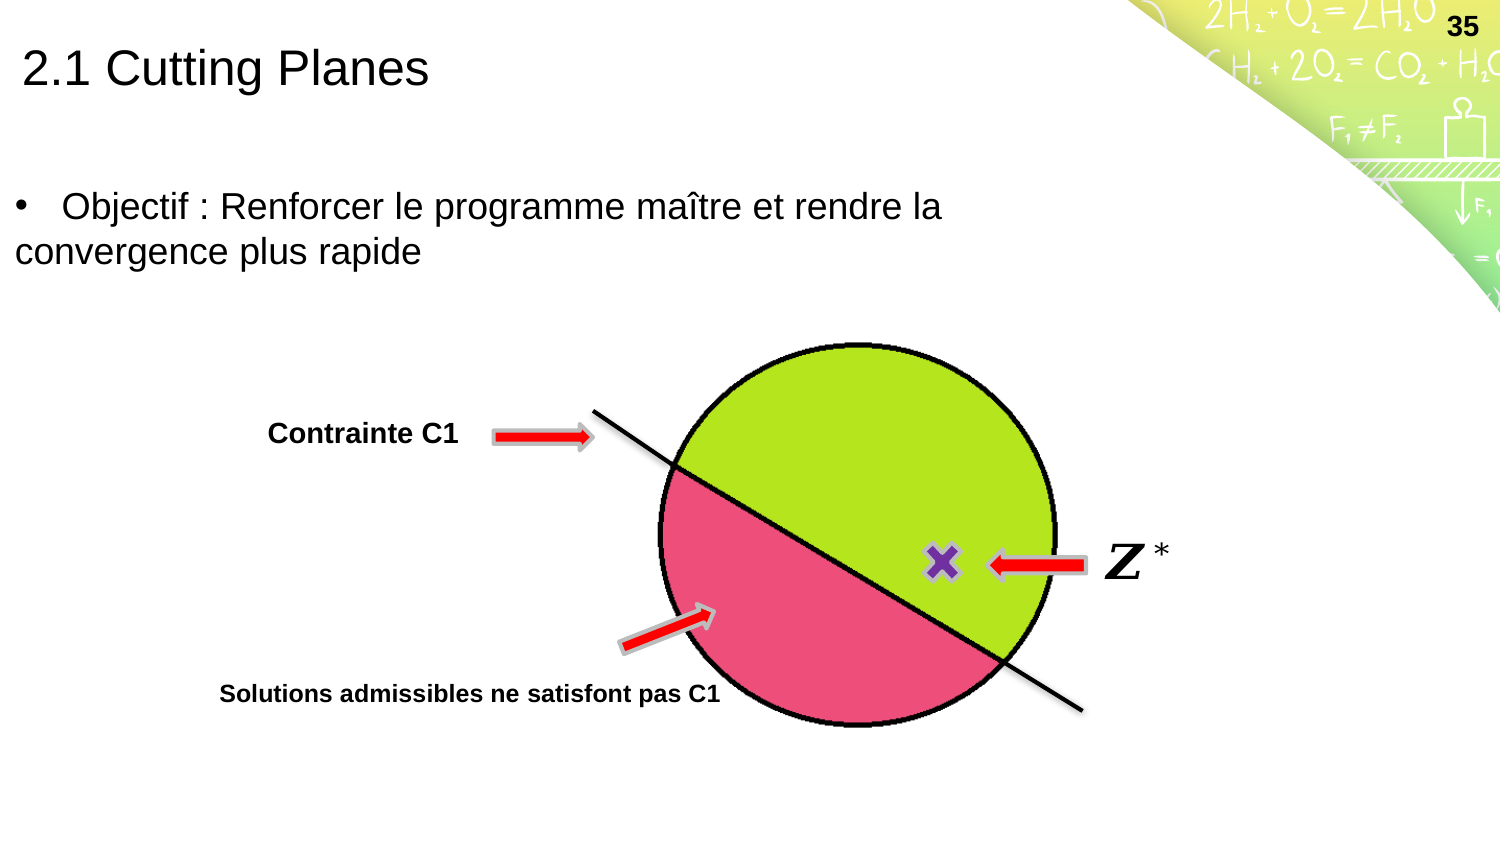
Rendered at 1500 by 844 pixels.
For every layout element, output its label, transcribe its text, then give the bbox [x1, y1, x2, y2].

text_box Objectif : Renforcer le programme maître et rendre la convergence plus rapide [0, 174, 1344, 280]
text_box 2.1 Cutting Planes [7, 27, 1193, 103]
text_box 35 [1432, 0, 1500, 50]
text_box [204, 332, 1171, 759]
